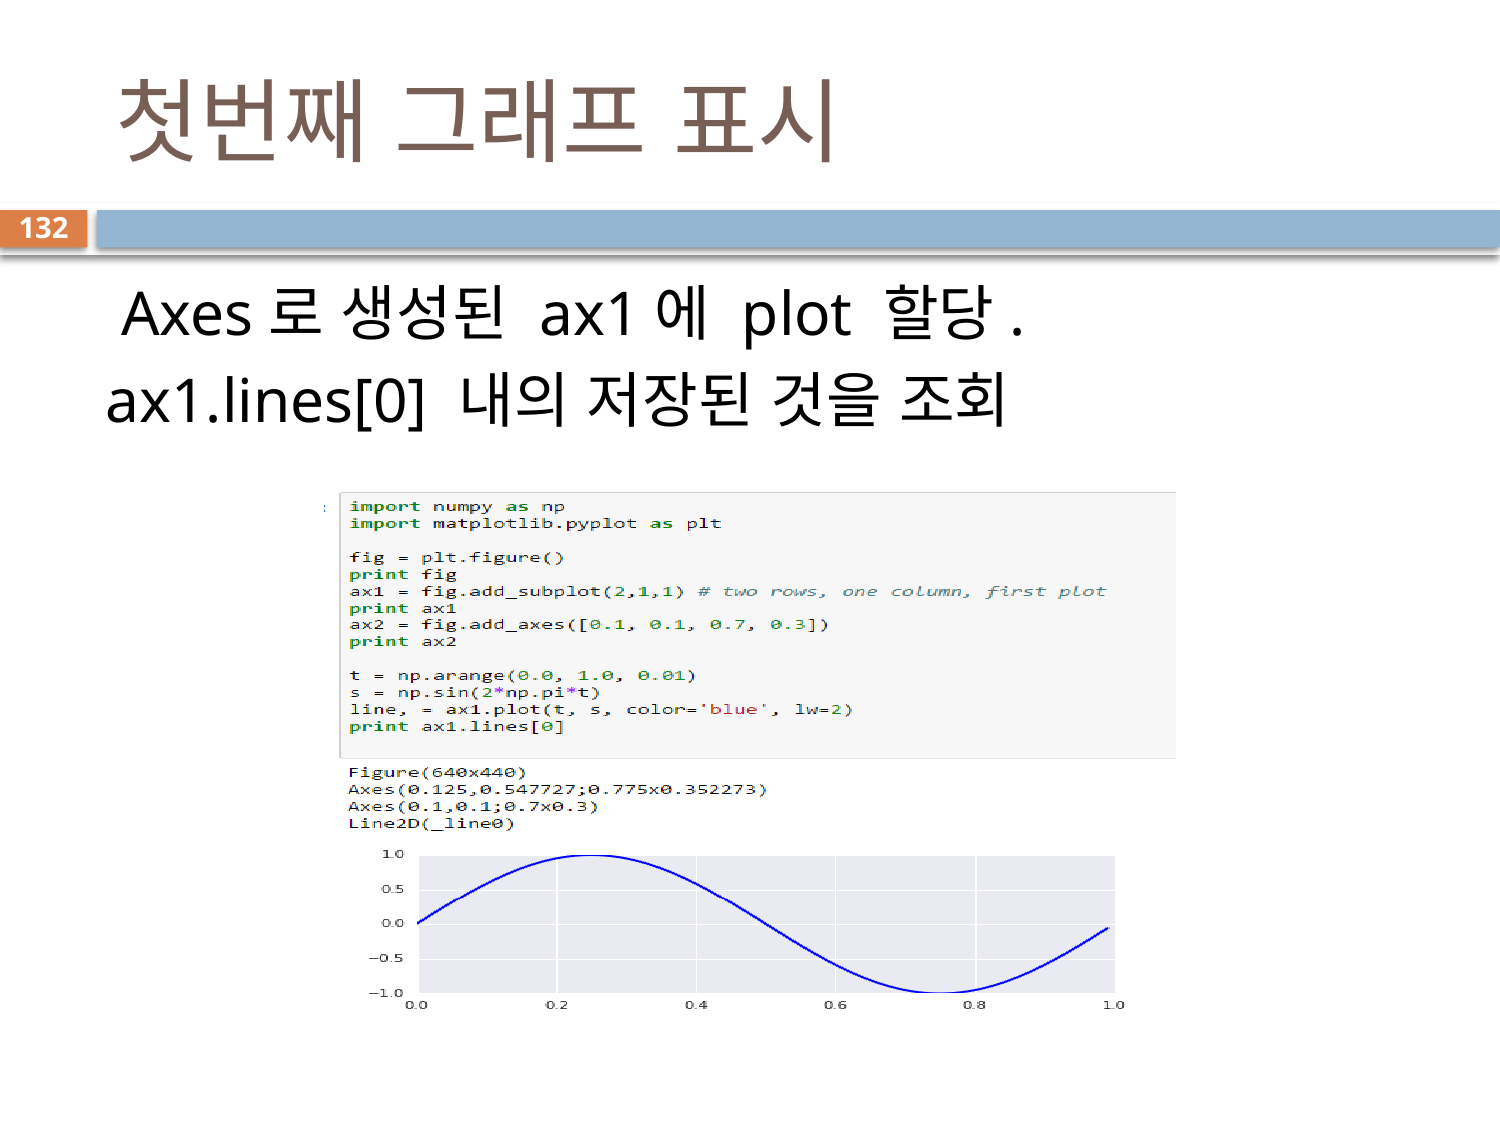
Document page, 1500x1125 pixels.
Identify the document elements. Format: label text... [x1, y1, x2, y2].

slide_number 132 [0, 208, 88, 249]
picture [323, 479, 1176, 1039]
title 첫번째 그래프 표시 [100, 37, 1438, 200]
list Axes로 생성된 ax1에 plot 할당. ax1.lines[0] 내의 저장된 것을 조회 [75, 267, 1425, 539]
